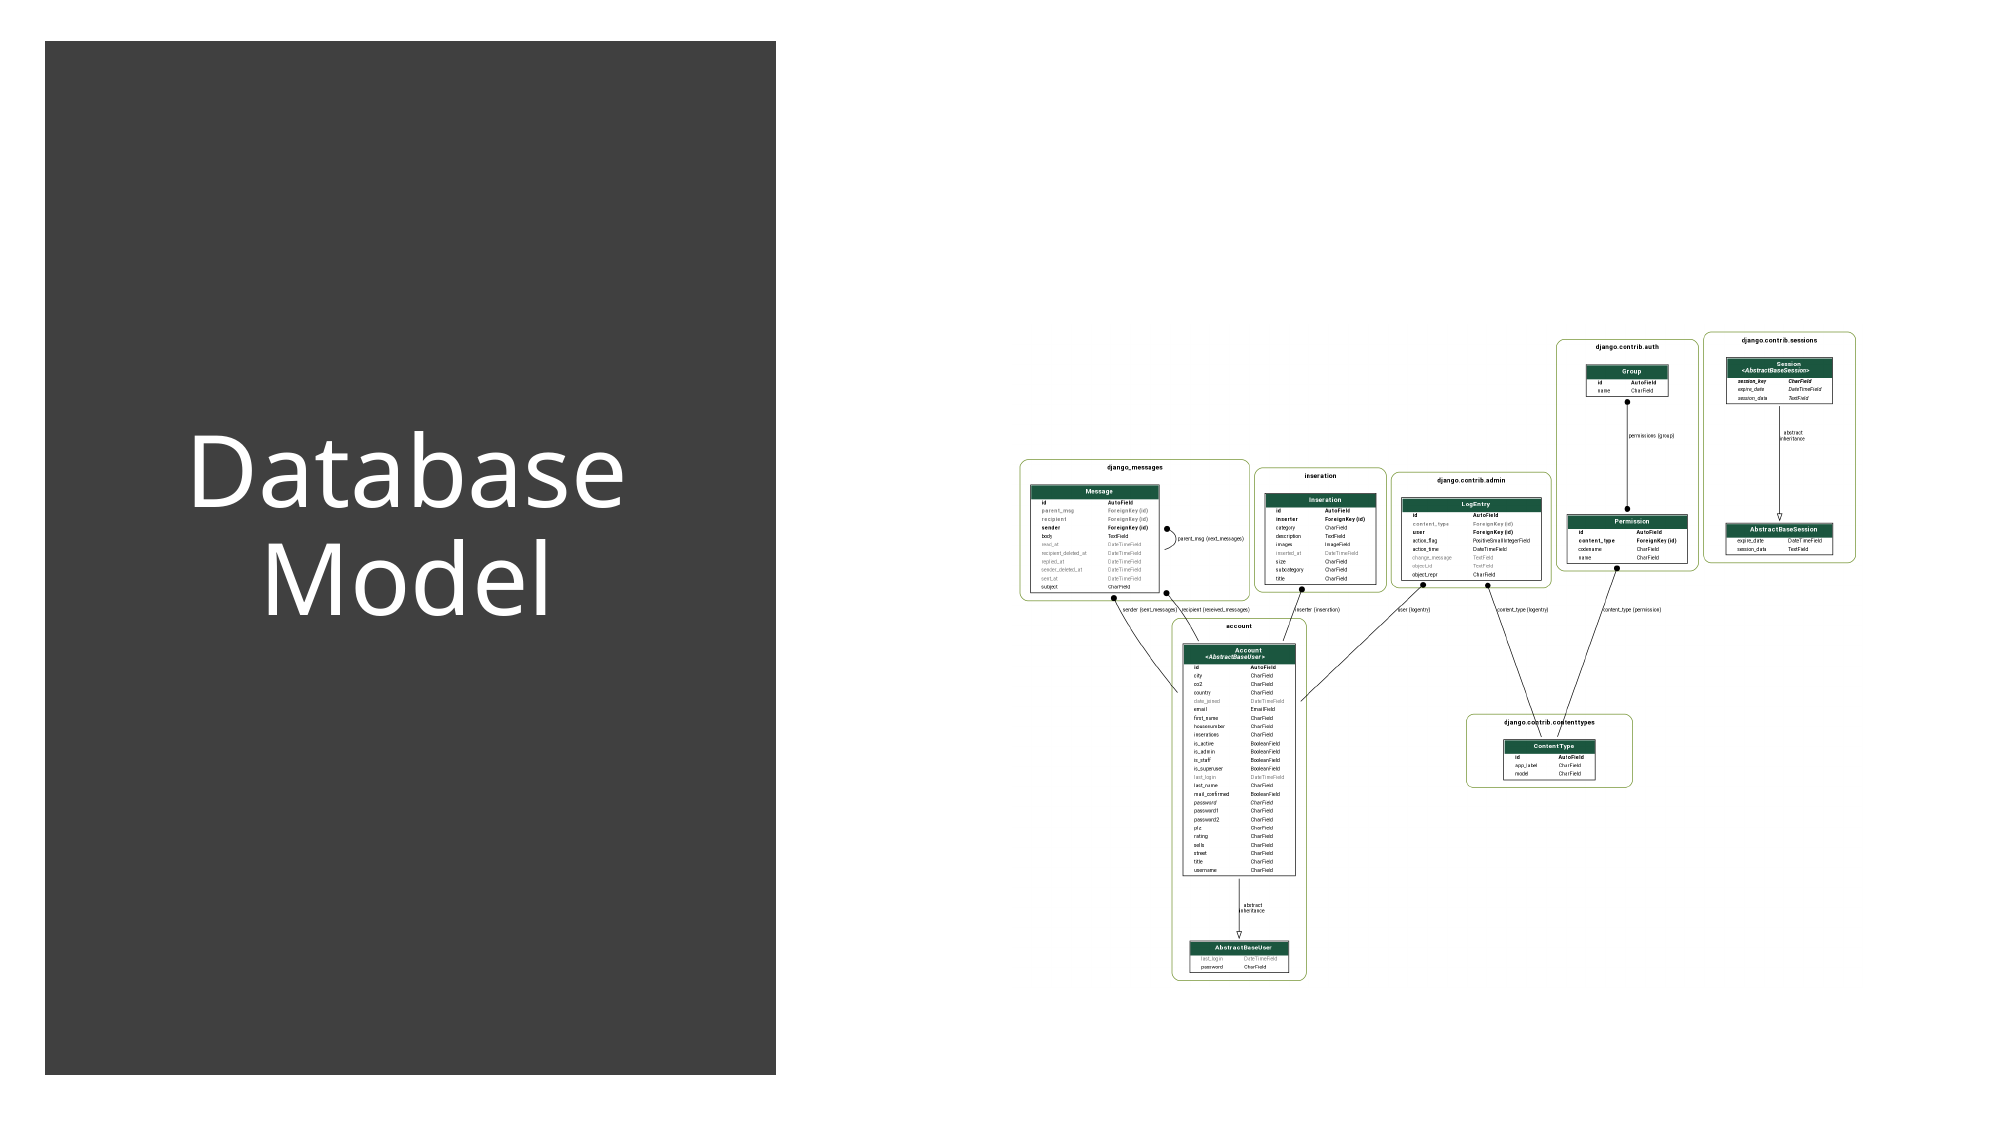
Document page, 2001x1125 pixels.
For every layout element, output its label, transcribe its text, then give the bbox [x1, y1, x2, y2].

title Database Model [121, 121, 693, 936]
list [1012, 324, 1863, 988]
text_box [54, 50, 767, 1066]
